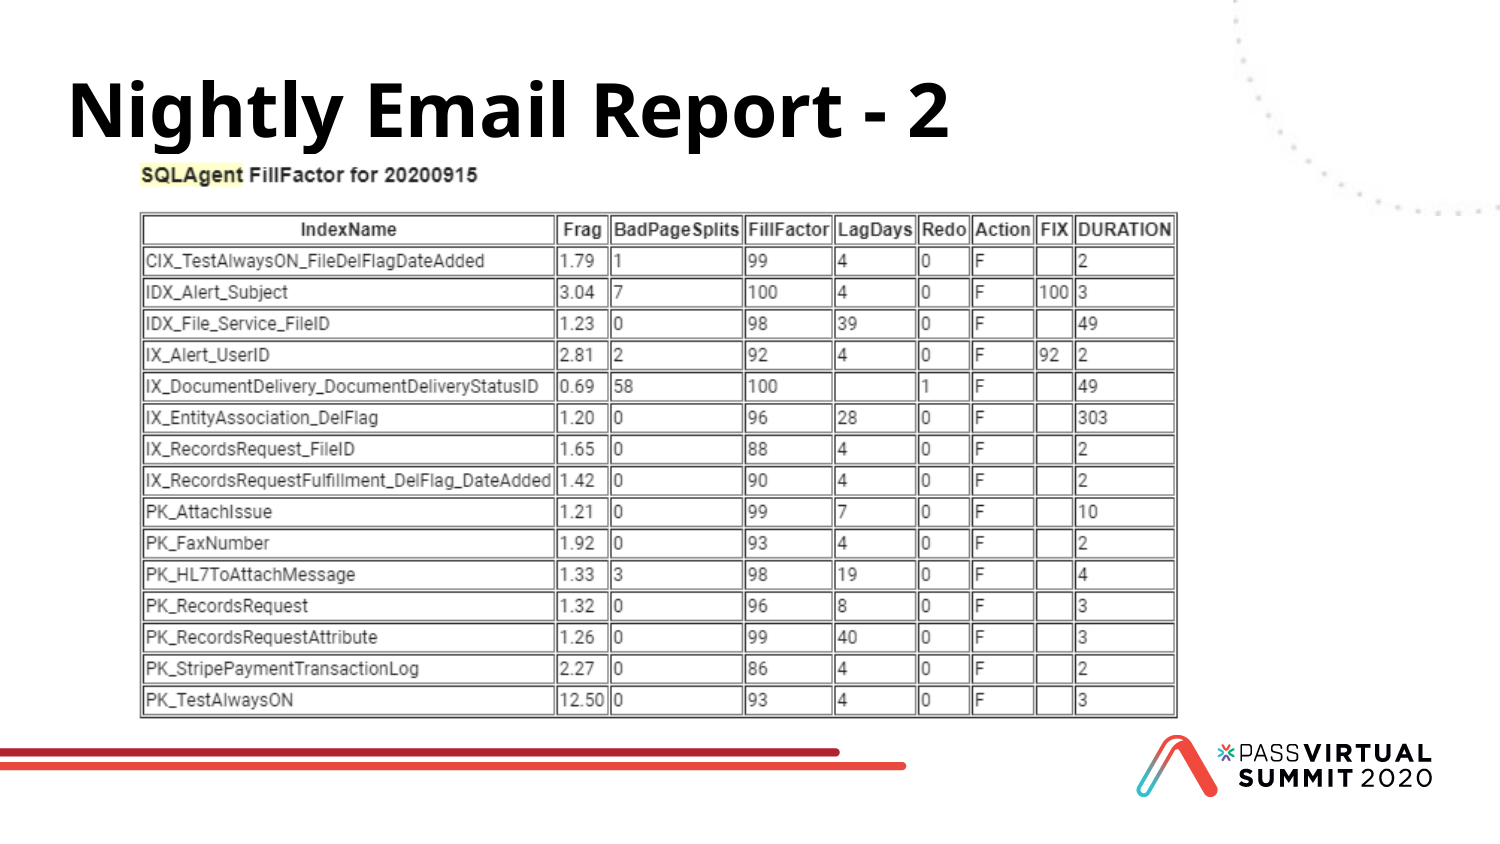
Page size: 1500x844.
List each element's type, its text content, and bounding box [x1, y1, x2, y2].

picture [0, 0, 1500, 844]
title Nightly Email Report - 2 [51, 71, 1443, 173]
